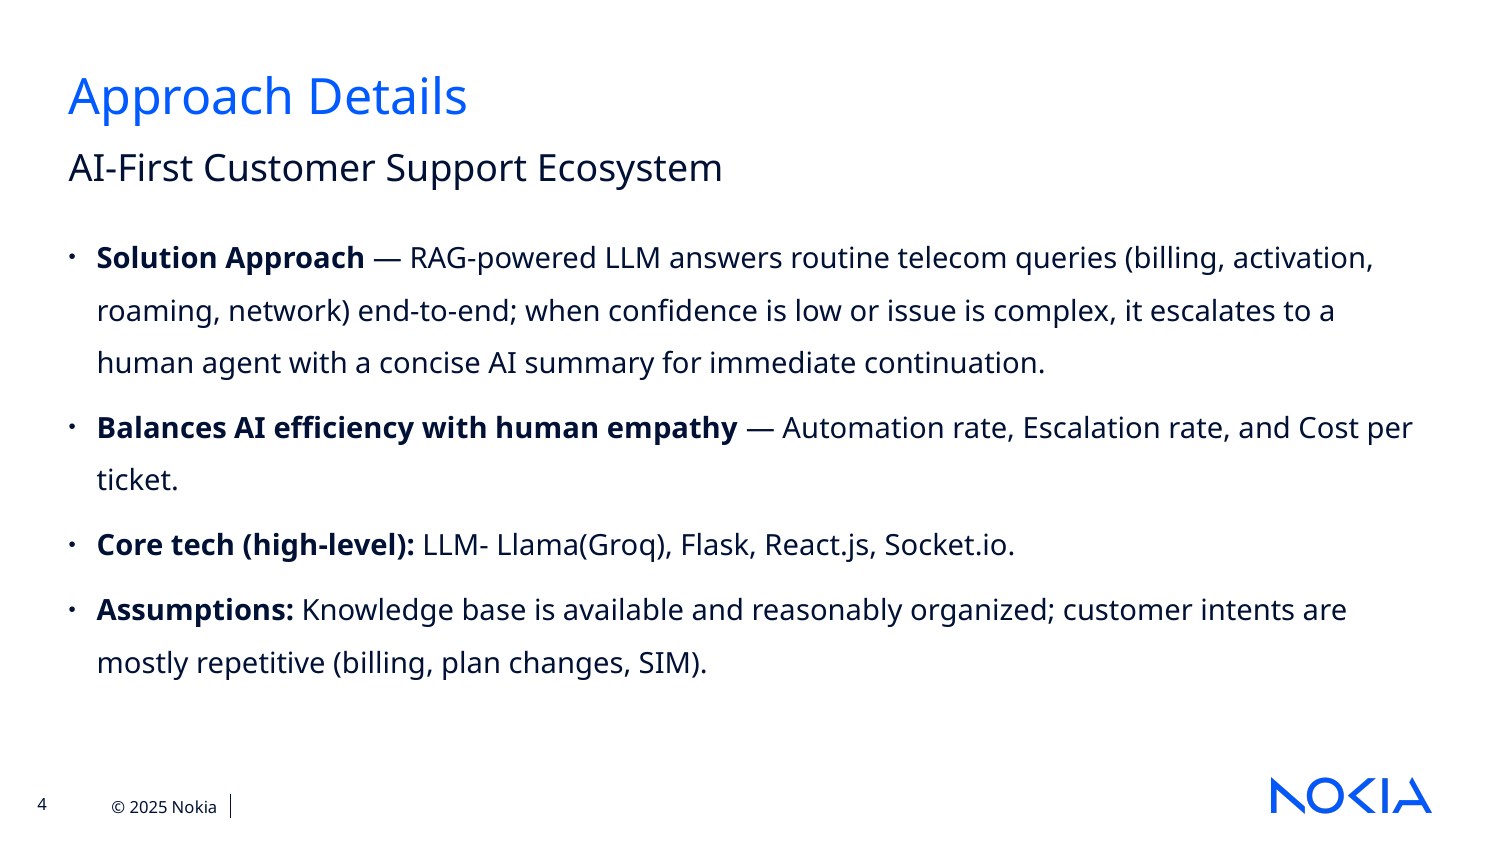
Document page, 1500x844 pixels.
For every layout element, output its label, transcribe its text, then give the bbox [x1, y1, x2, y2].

list AI-First Customer Support Ecosystem [68, 143, 1432, 200]
list Solution Approach — RAG-powered LLM answers routine telecom queries (billing, activation, roaming, network) end-to-end; when confidence is low or issue is complex, it escalates to a human agent with a concise AI summary for immediate continuation. Balances AI efficiency with human empathy — Automation rate, Escalation rate, and Cost per ticket. Core tech (high-level): LLM- Llama(Groq), Flask, React.js, Socket.io. Assumptions: Knowledge base is available and reasonably organized; customer intents are mostly repetitive (billing, plan changes, SIM). [68, 221, 1432, 734]
picture [1271, 777, 1432, 814]
title Approach Details [68, 64, 1432, 122]
